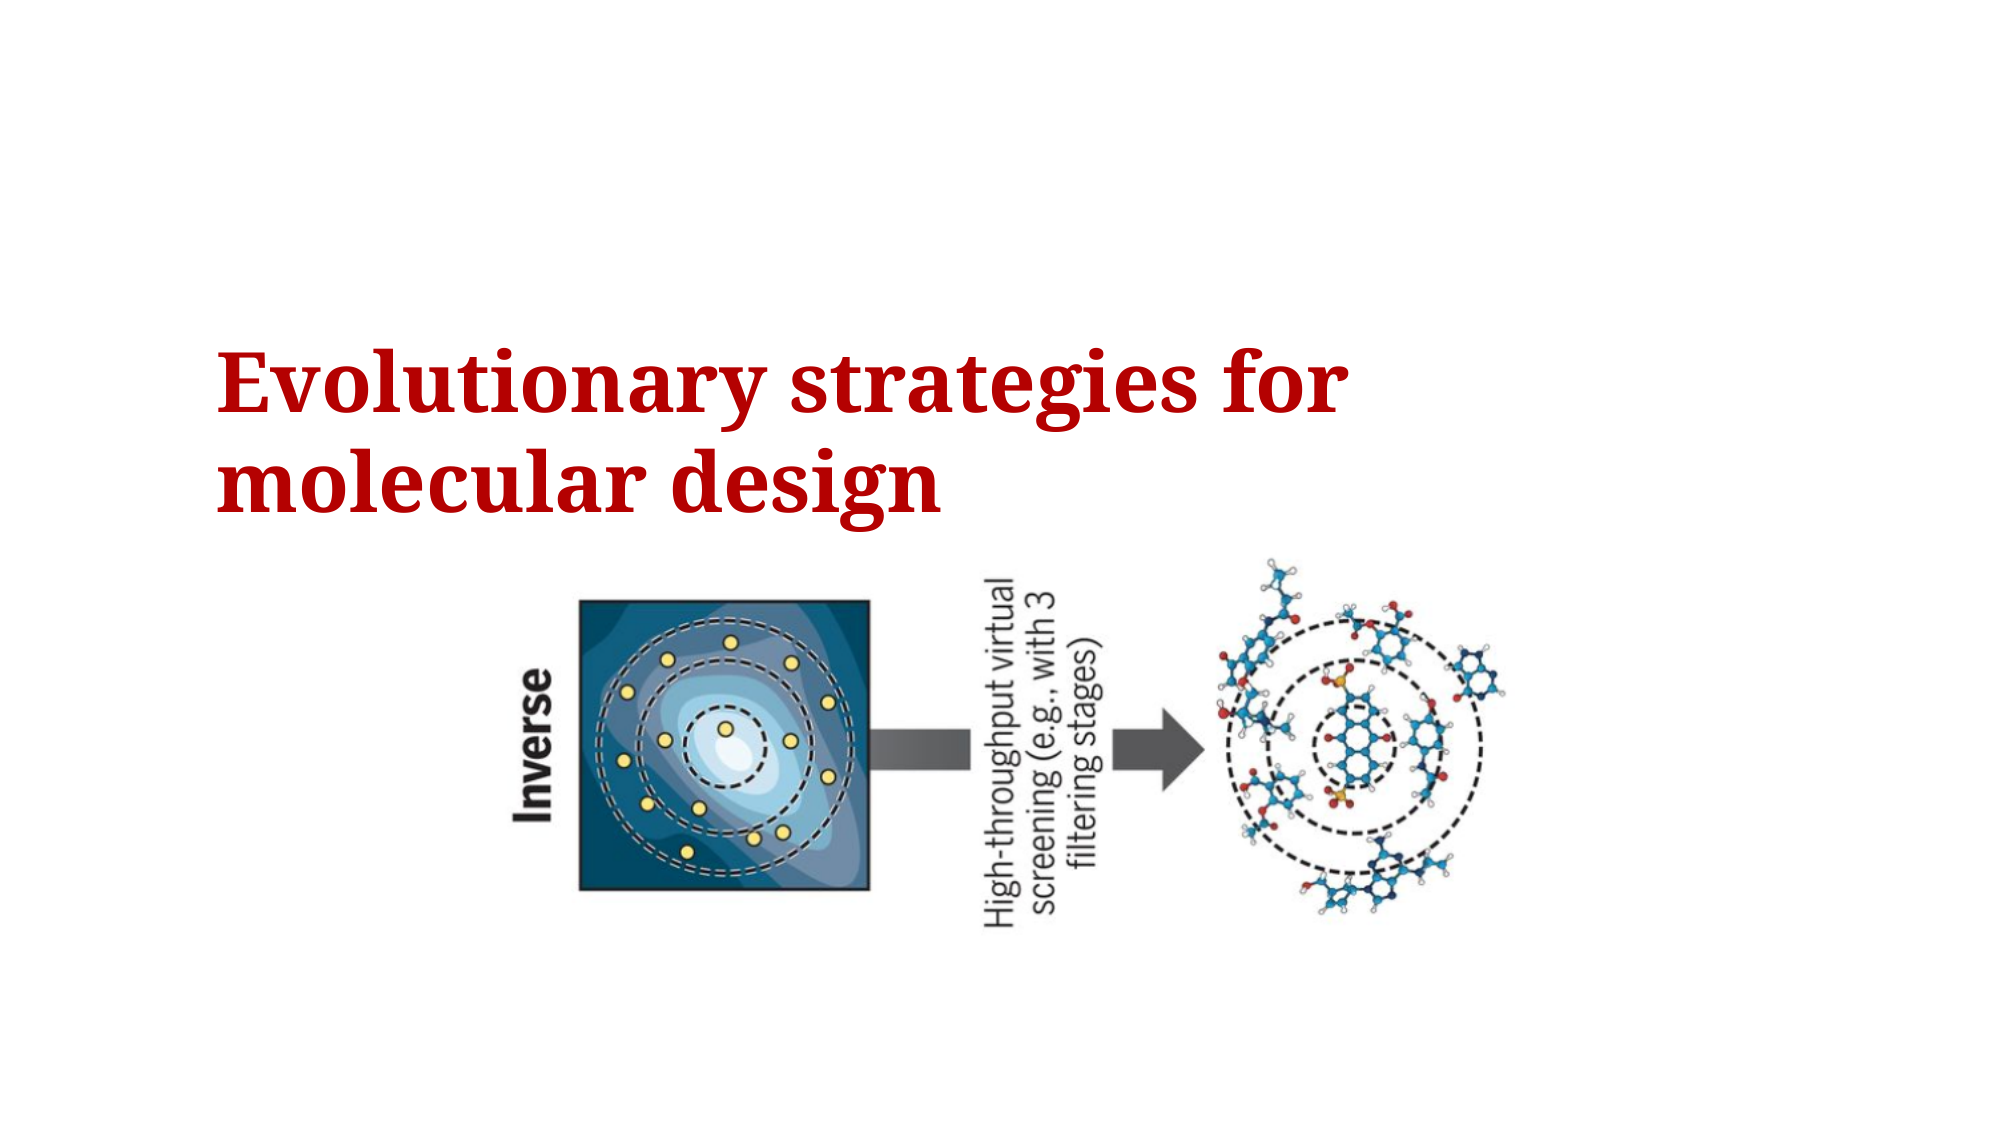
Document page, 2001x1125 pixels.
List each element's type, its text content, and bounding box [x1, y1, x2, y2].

text_box Evolutionary strategies for molecular design [203, 323, 799, 464]
picture [487, 220, 1515, 1125]
text_box Evolutionary strategies for molecular design [1201, 323, 1797, 464]
